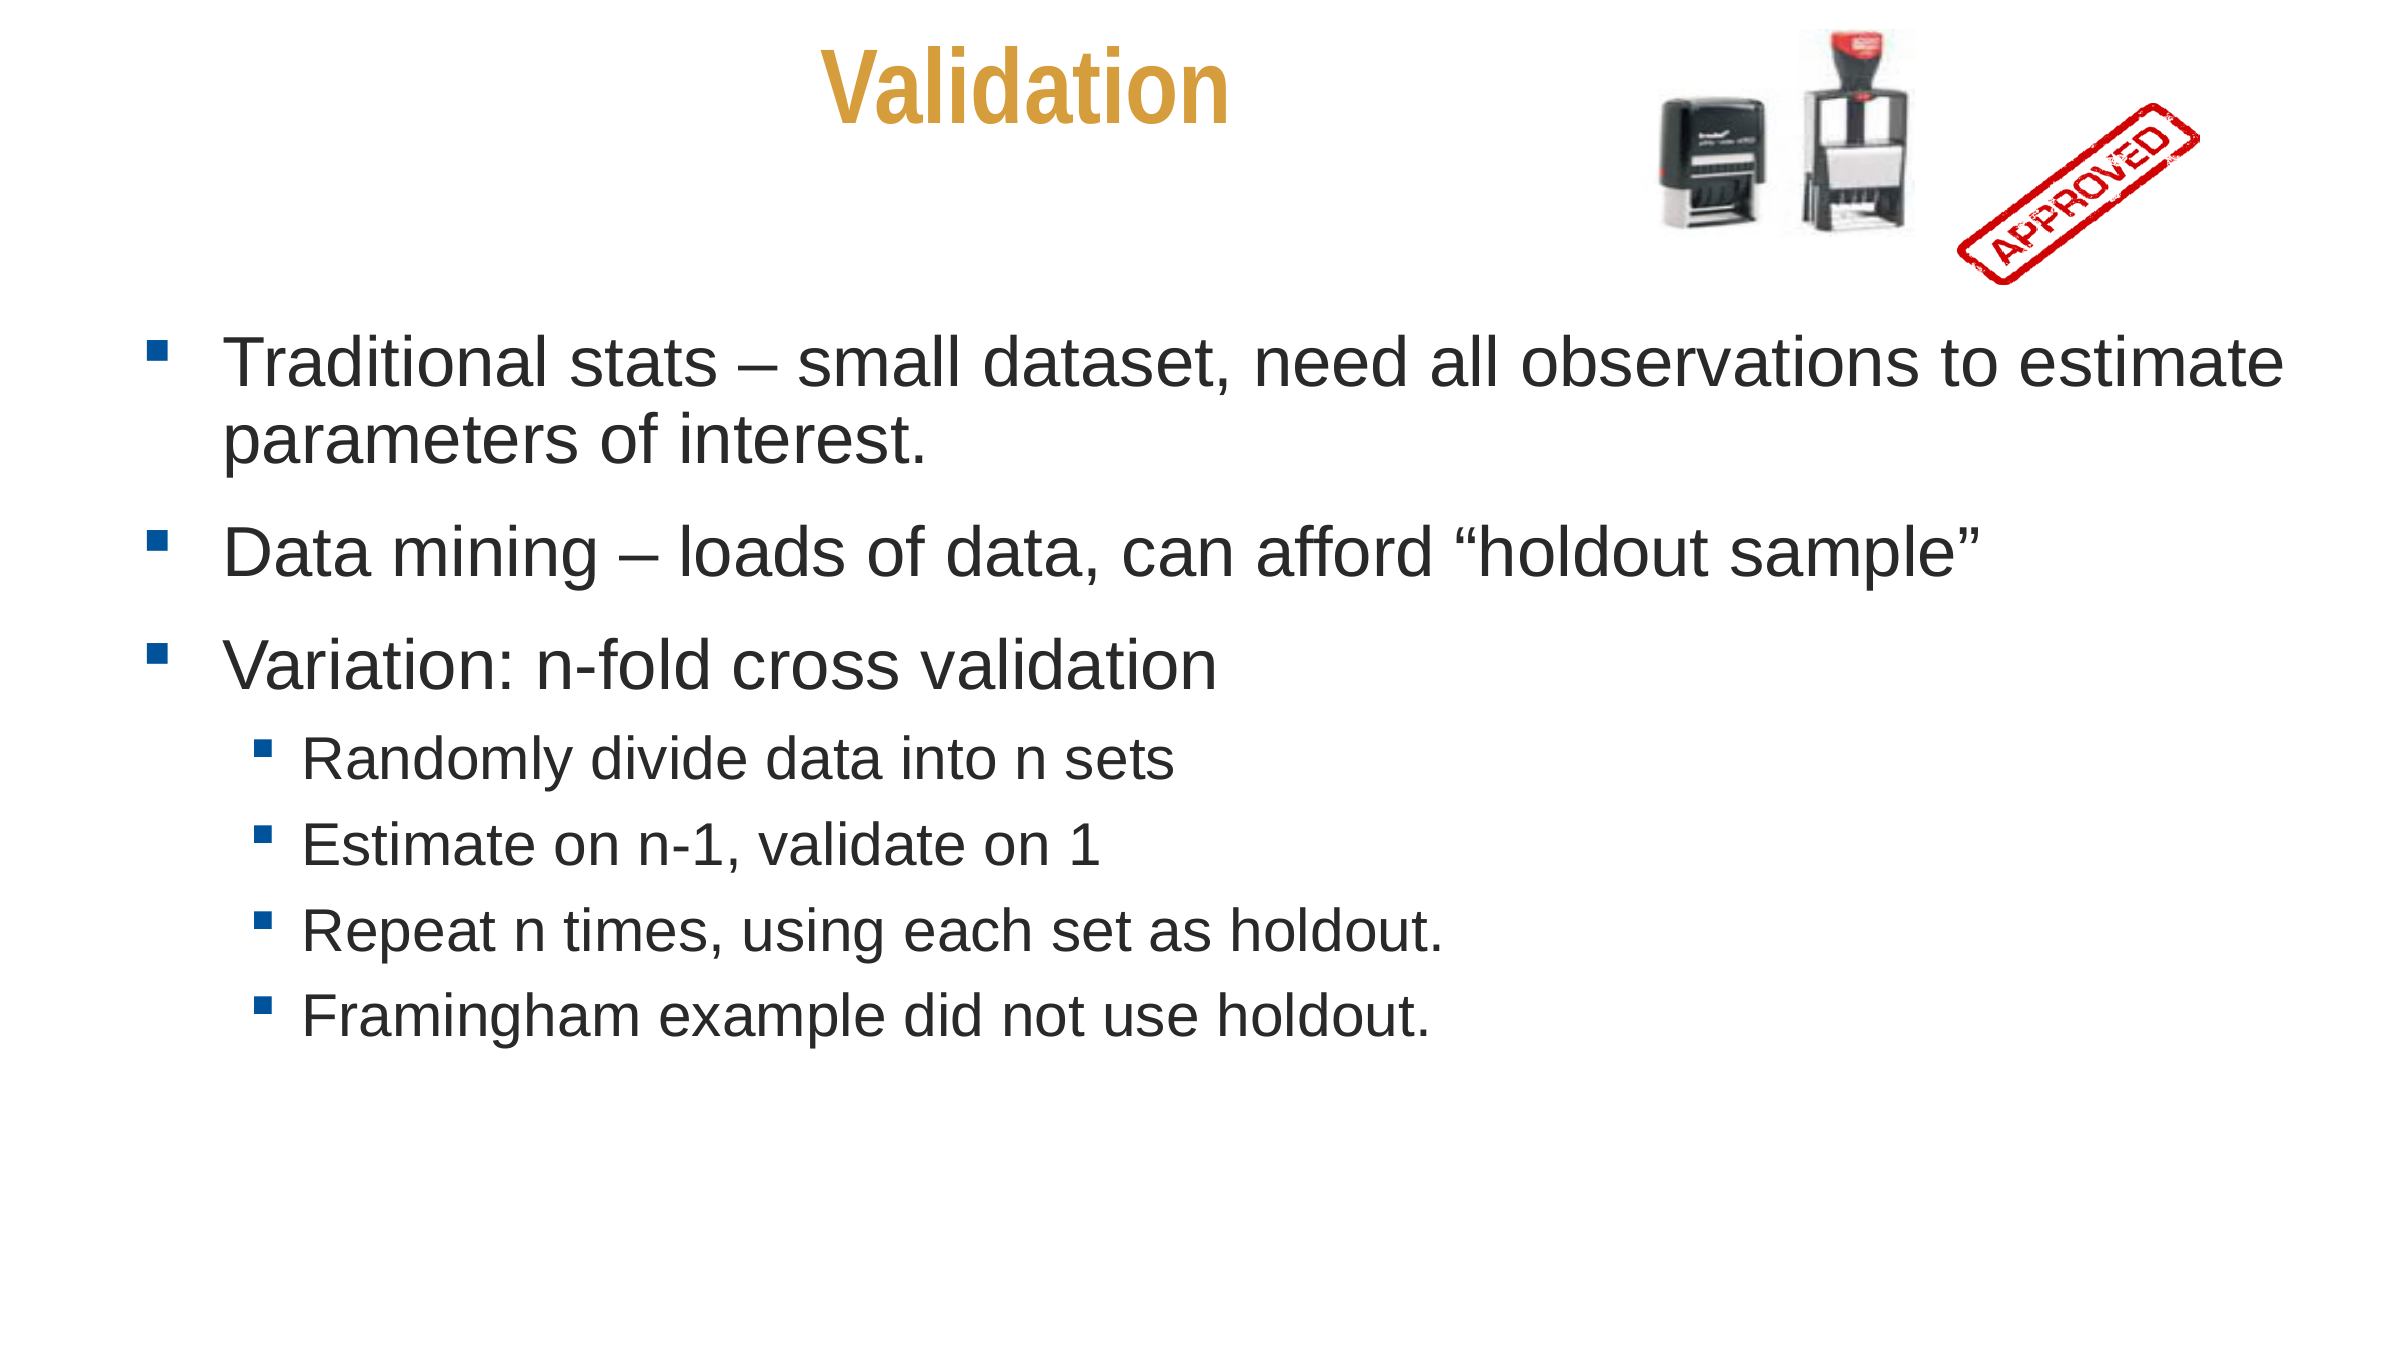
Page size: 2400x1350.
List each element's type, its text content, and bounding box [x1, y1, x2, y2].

picture [1639, 29, 1916, 237]
list Traditional stats – small dataset, need all observations to estimate parameters of interest. Data mining – loads of data, can afford “holdout sample” Variation: n-fold cross validation Randomly divide data into n sets Estimate on n-1, validate on 1 Repeat n times, using each set as holdout. Framingham example did not use holdout. [120, 315, 2320, 1101]
title Validation [799, 28, 1296, 178]
picture [1957, 102, 2201, 286]
